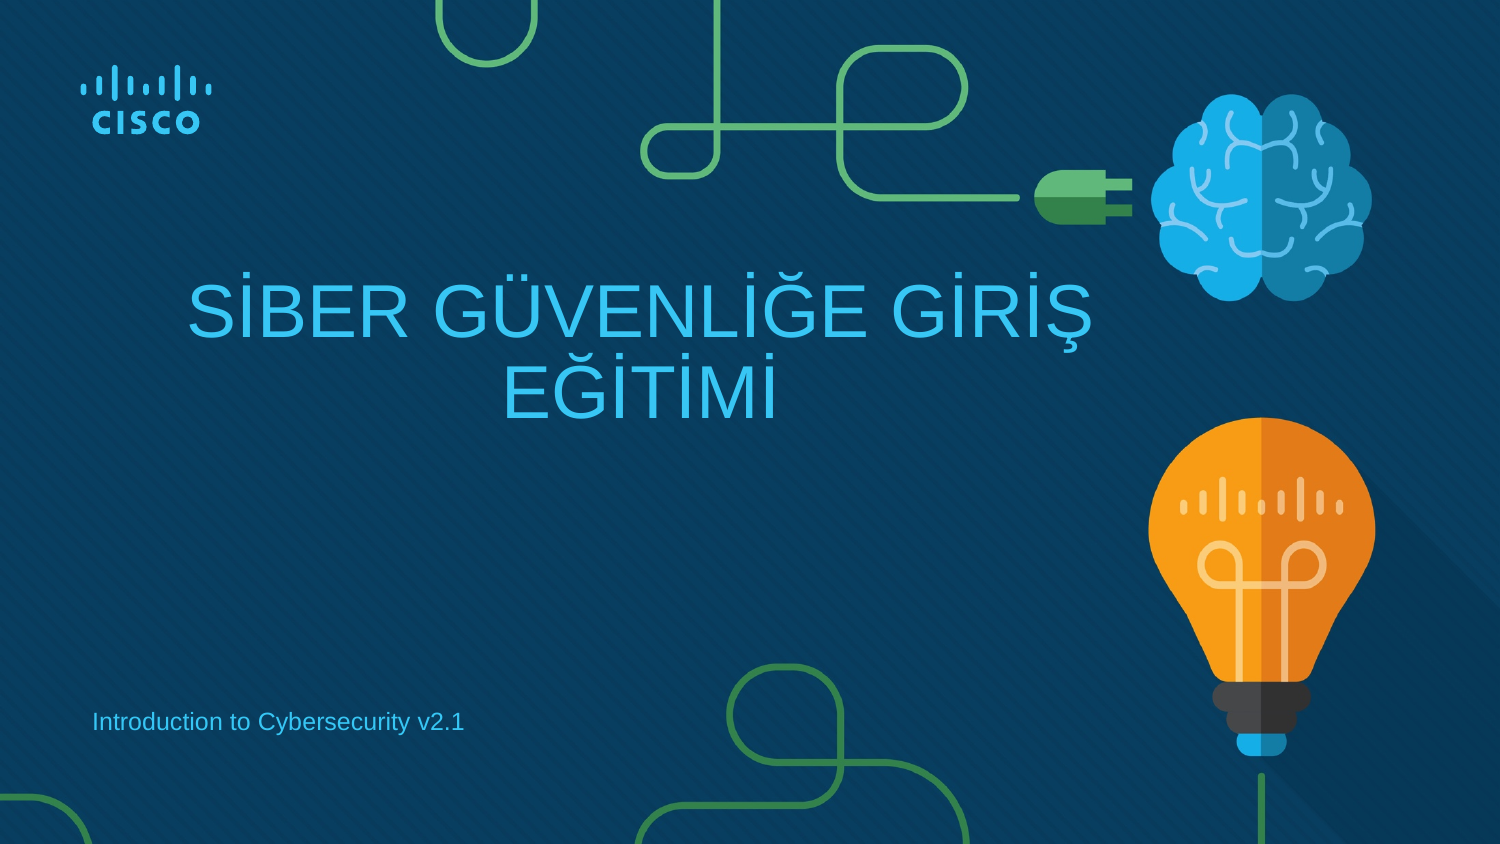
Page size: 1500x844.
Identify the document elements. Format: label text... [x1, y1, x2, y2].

picture [0, 0, 1500, 844]
title SİBER GÜVENLİĞE GİRİŞ EĞİTİMİ [38, 336, 1244, 442]
subtitle Introduction to Cybersecurity v2.1 [77, 624, 497, 773]
